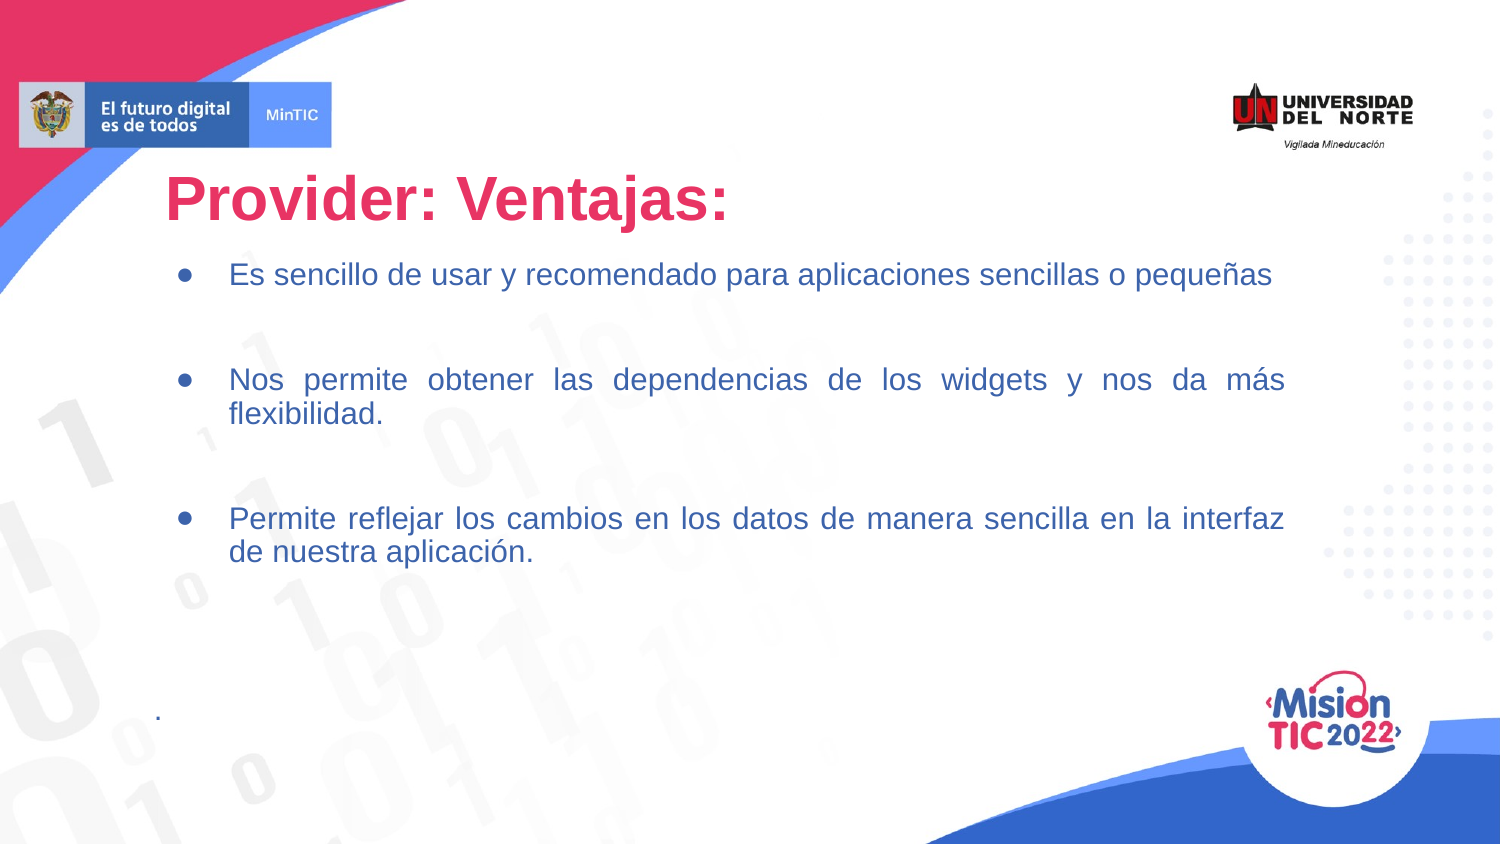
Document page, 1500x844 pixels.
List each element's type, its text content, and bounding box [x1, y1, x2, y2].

text_box Provider: Ventajas: [153, 133, 1343, 239]
picture [0, 0, 1500, 844]
text_box Es sencillo de usar y recomendado para aplicaciones sencillas o pequeñas Nos permite obtener las dependencias de los widgets y nos da más flexibilidad. Permite reflejar los cambios en los datos de manera sencilla en la interfaz de nuestra aplicación. . [153, 253, 1288, 761]
